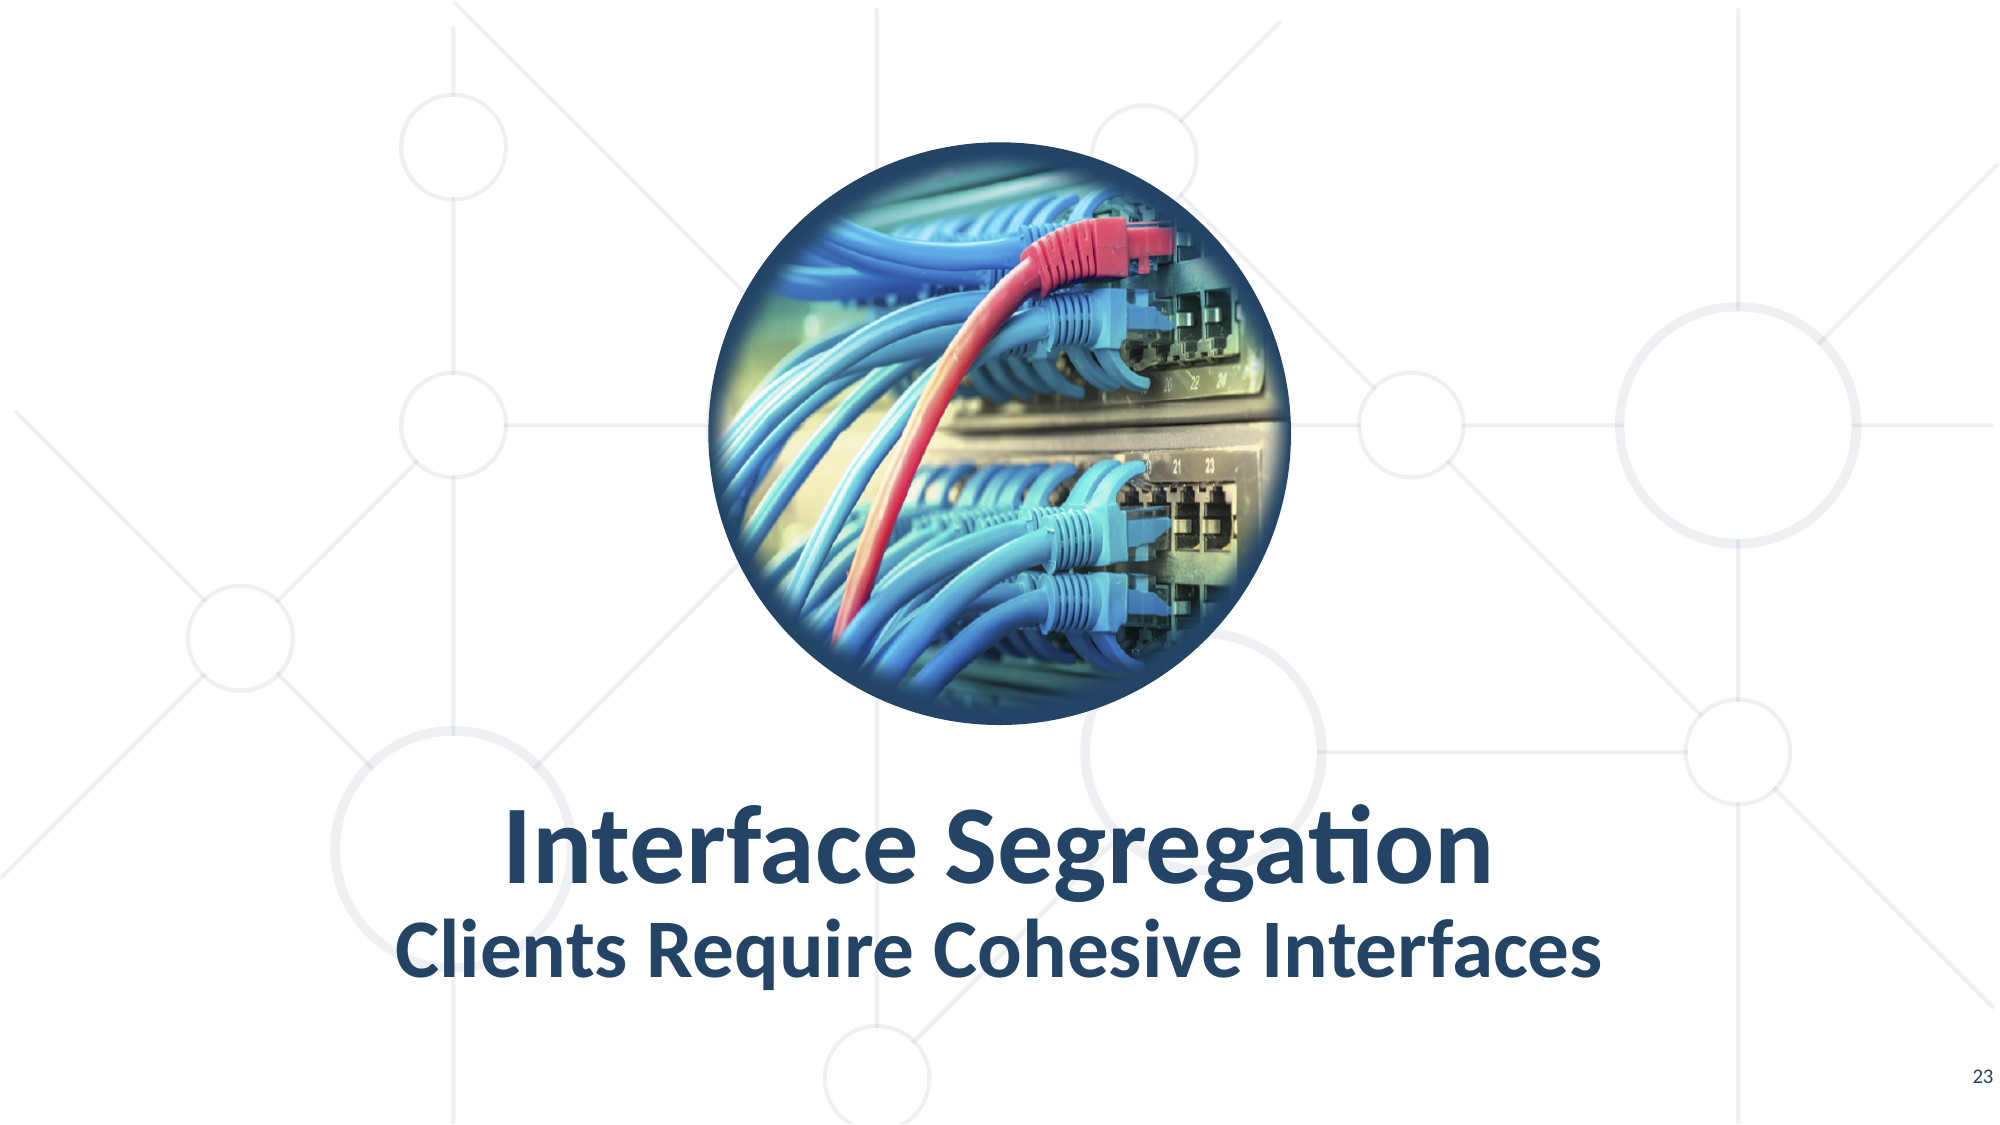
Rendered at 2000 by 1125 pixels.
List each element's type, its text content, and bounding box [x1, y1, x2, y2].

slide_number 23 [1929, 1049, 2000, 1100]
picture [703, 149, 1297, 719]
list Interface Segregation [100, 771, 1899, 898]
list Clients Require Cohesive Interfaces [100, 900, 1899, 983]
